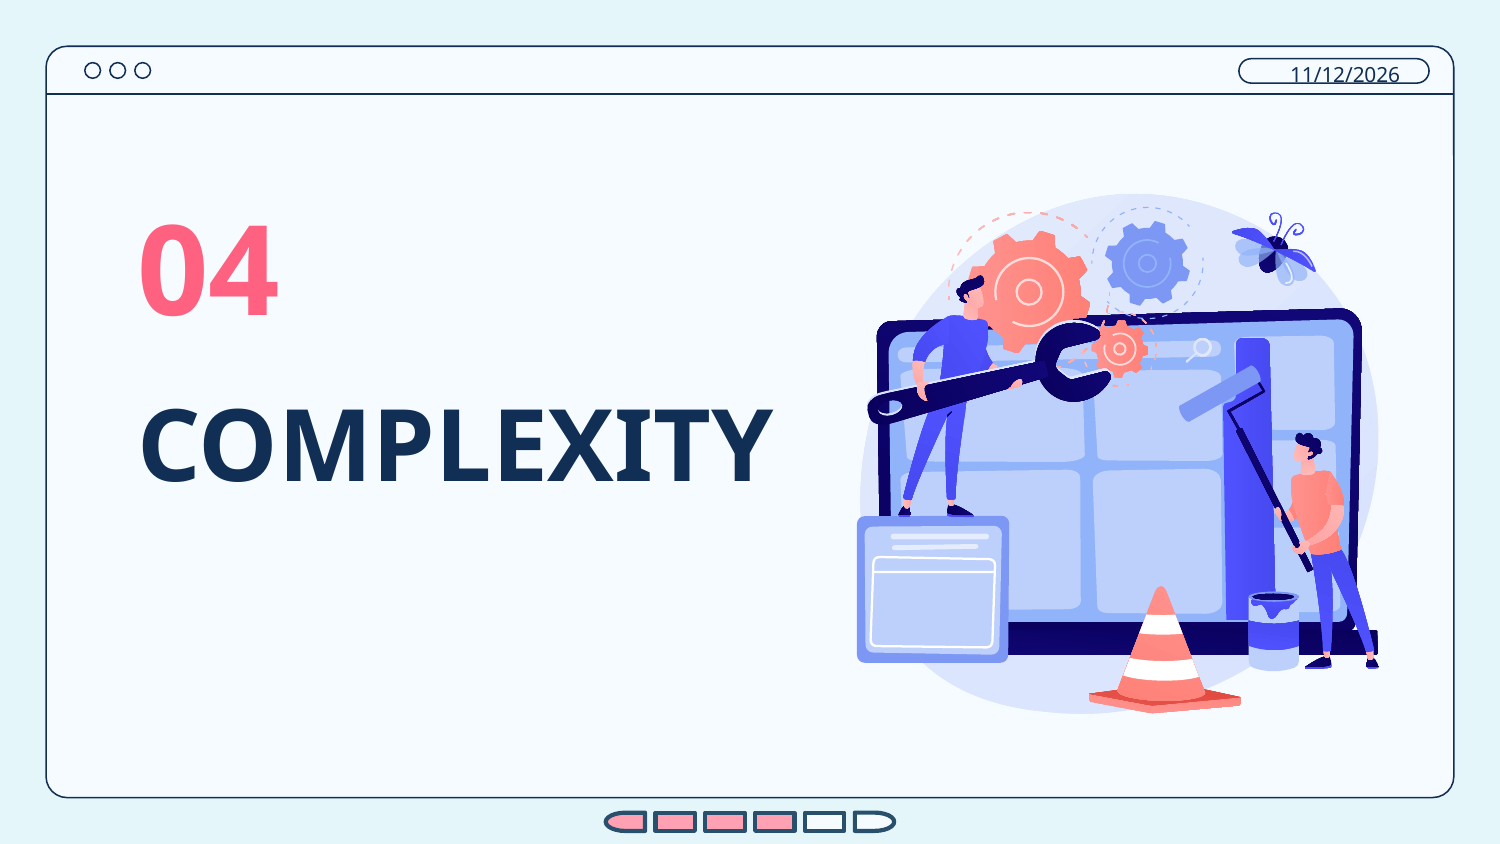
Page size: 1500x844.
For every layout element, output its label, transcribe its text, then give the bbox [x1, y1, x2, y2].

title COMPLEXITY [122, 346, 851, 516]
title 04 [122, 217, 402, 356]
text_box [605, 812, 895, 832]
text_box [856, 193, 1380, 715]
list 12/26/2023 [1252, 42, 1459, 101]
